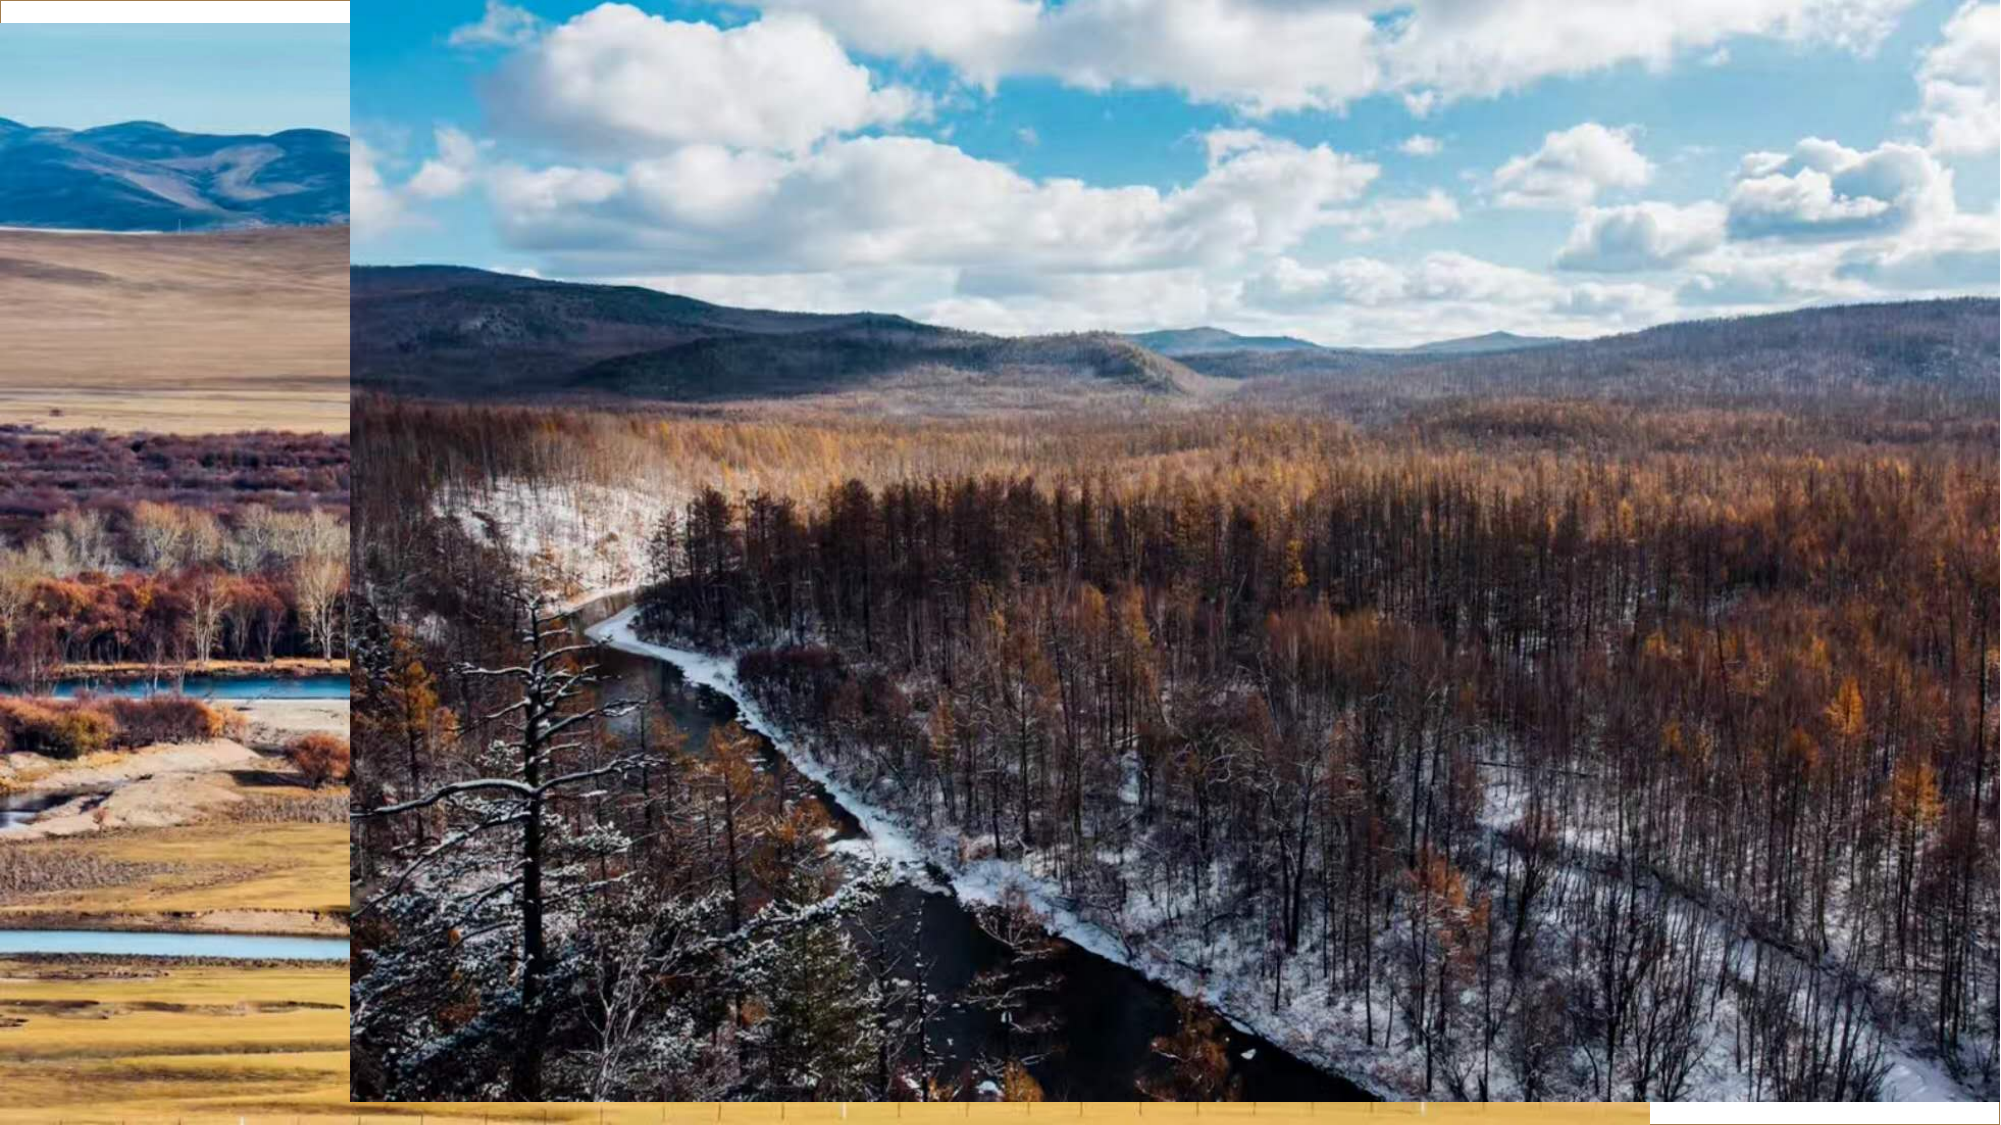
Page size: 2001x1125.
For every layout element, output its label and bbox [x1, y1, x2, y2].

picture [0, 0, 2000, 1125]
text_box [0, 0, 349, 23]
text_box [1650, 1102, 2000, 1125]
